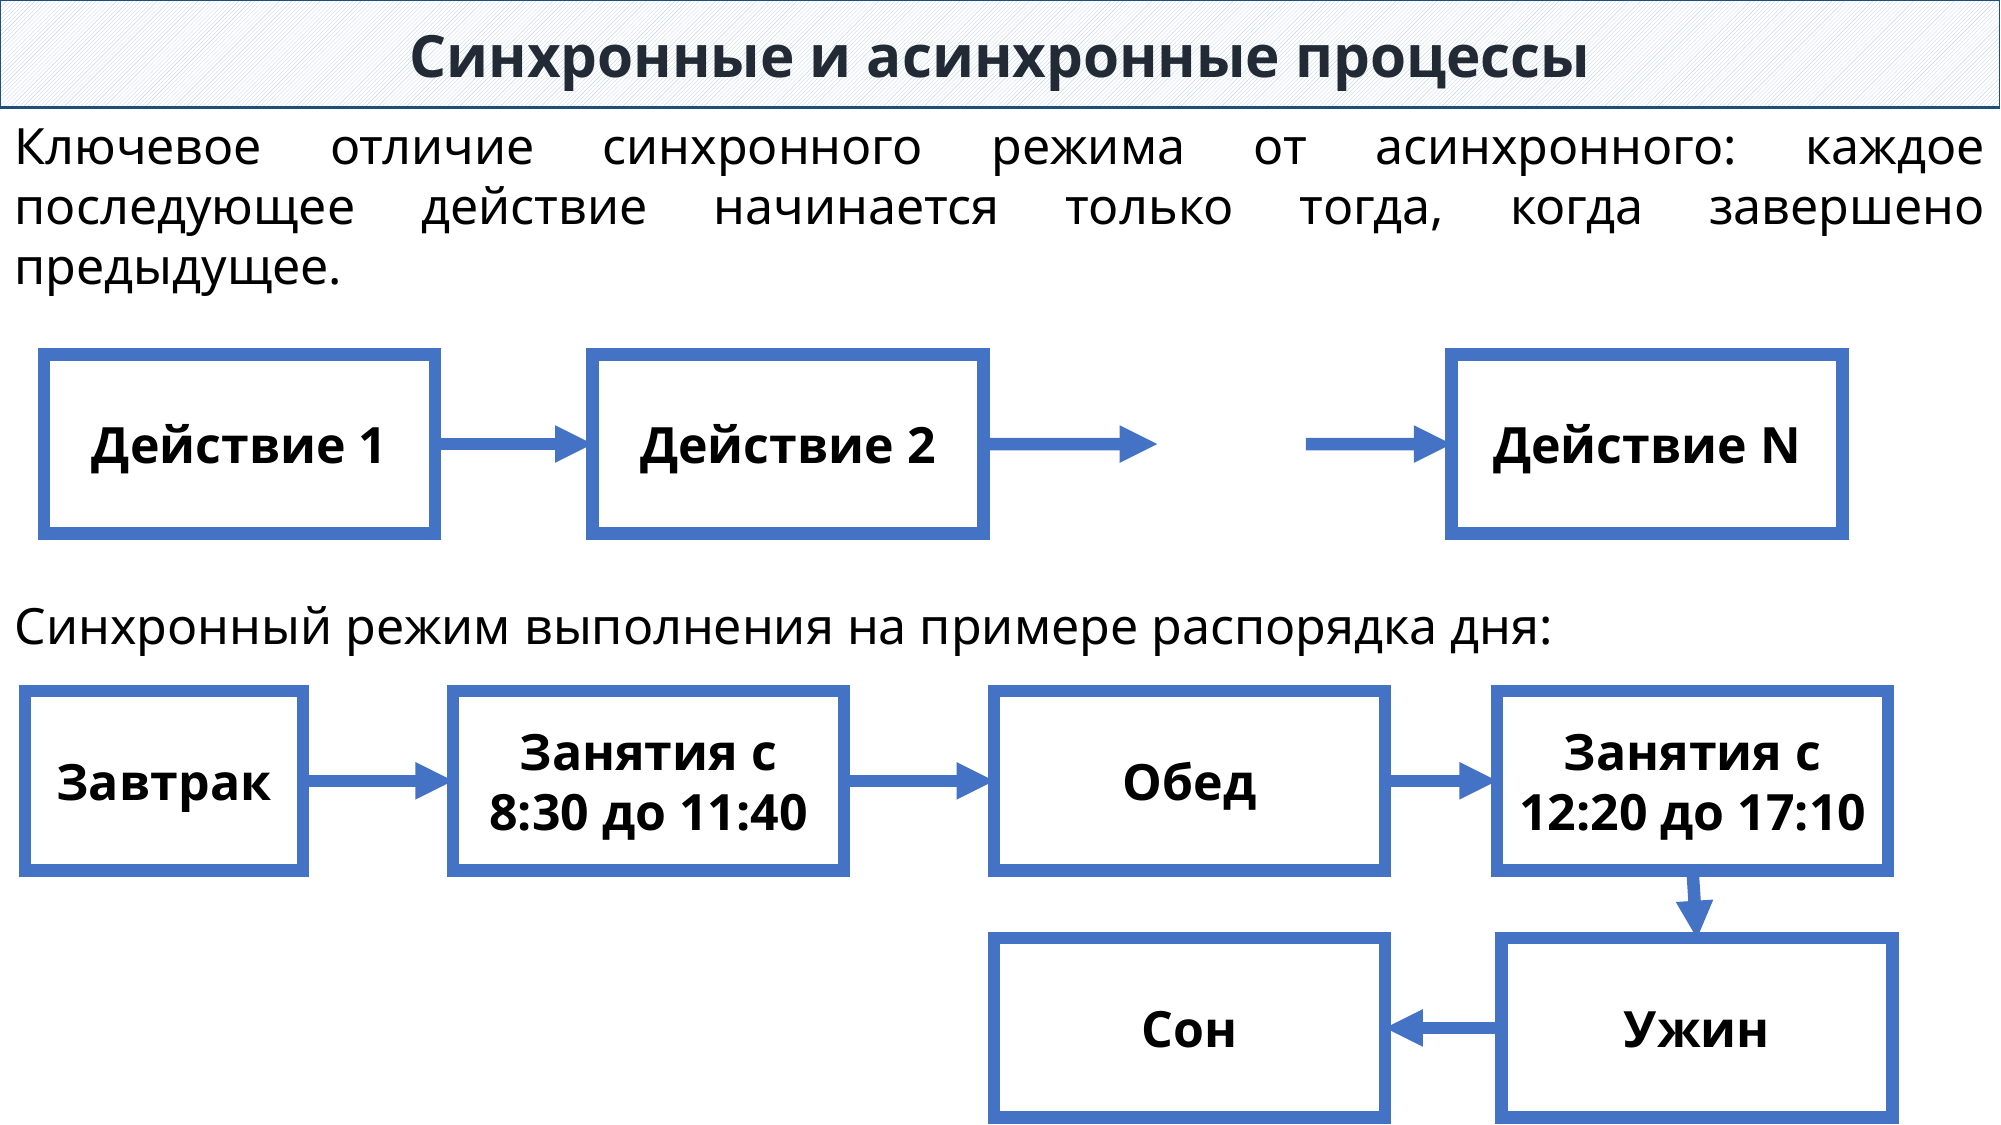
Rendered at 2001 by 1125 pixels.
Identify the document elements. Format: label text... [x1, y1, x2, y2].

text_box Синхронные и асинхронные процессы [0, 0, 2000, 107]
text_box Действие 1 [43, 353, 436, 535]
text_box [1692, 870, 1698, 939]
text_box Завтрак [24, 690, 304, 872]
text_box Действие N [1450, 353, 1844, 535]
text_box Занятия с 12:20 до 17:10 [1496, 690, 1889, 872]
text_box Сон [993, 937, 1386, 1119]
text_box Действие 2 [592, 353, 985, 535]
text_box Обед [993, 690, 1386, 872]
text_box Ужин [1500, 937, 1894, 1119]
text_box Занятия с 8:30 до 11:40 [452, 690, 845, 872]
text_box Ключевое отличие синхронного режима от асинхронного: каждое последующее действие начинается только тогда, когда завершено предыдущее. Синхронный режим выполнения на примере распорядка дня: [0, 107, 2000, 753]
